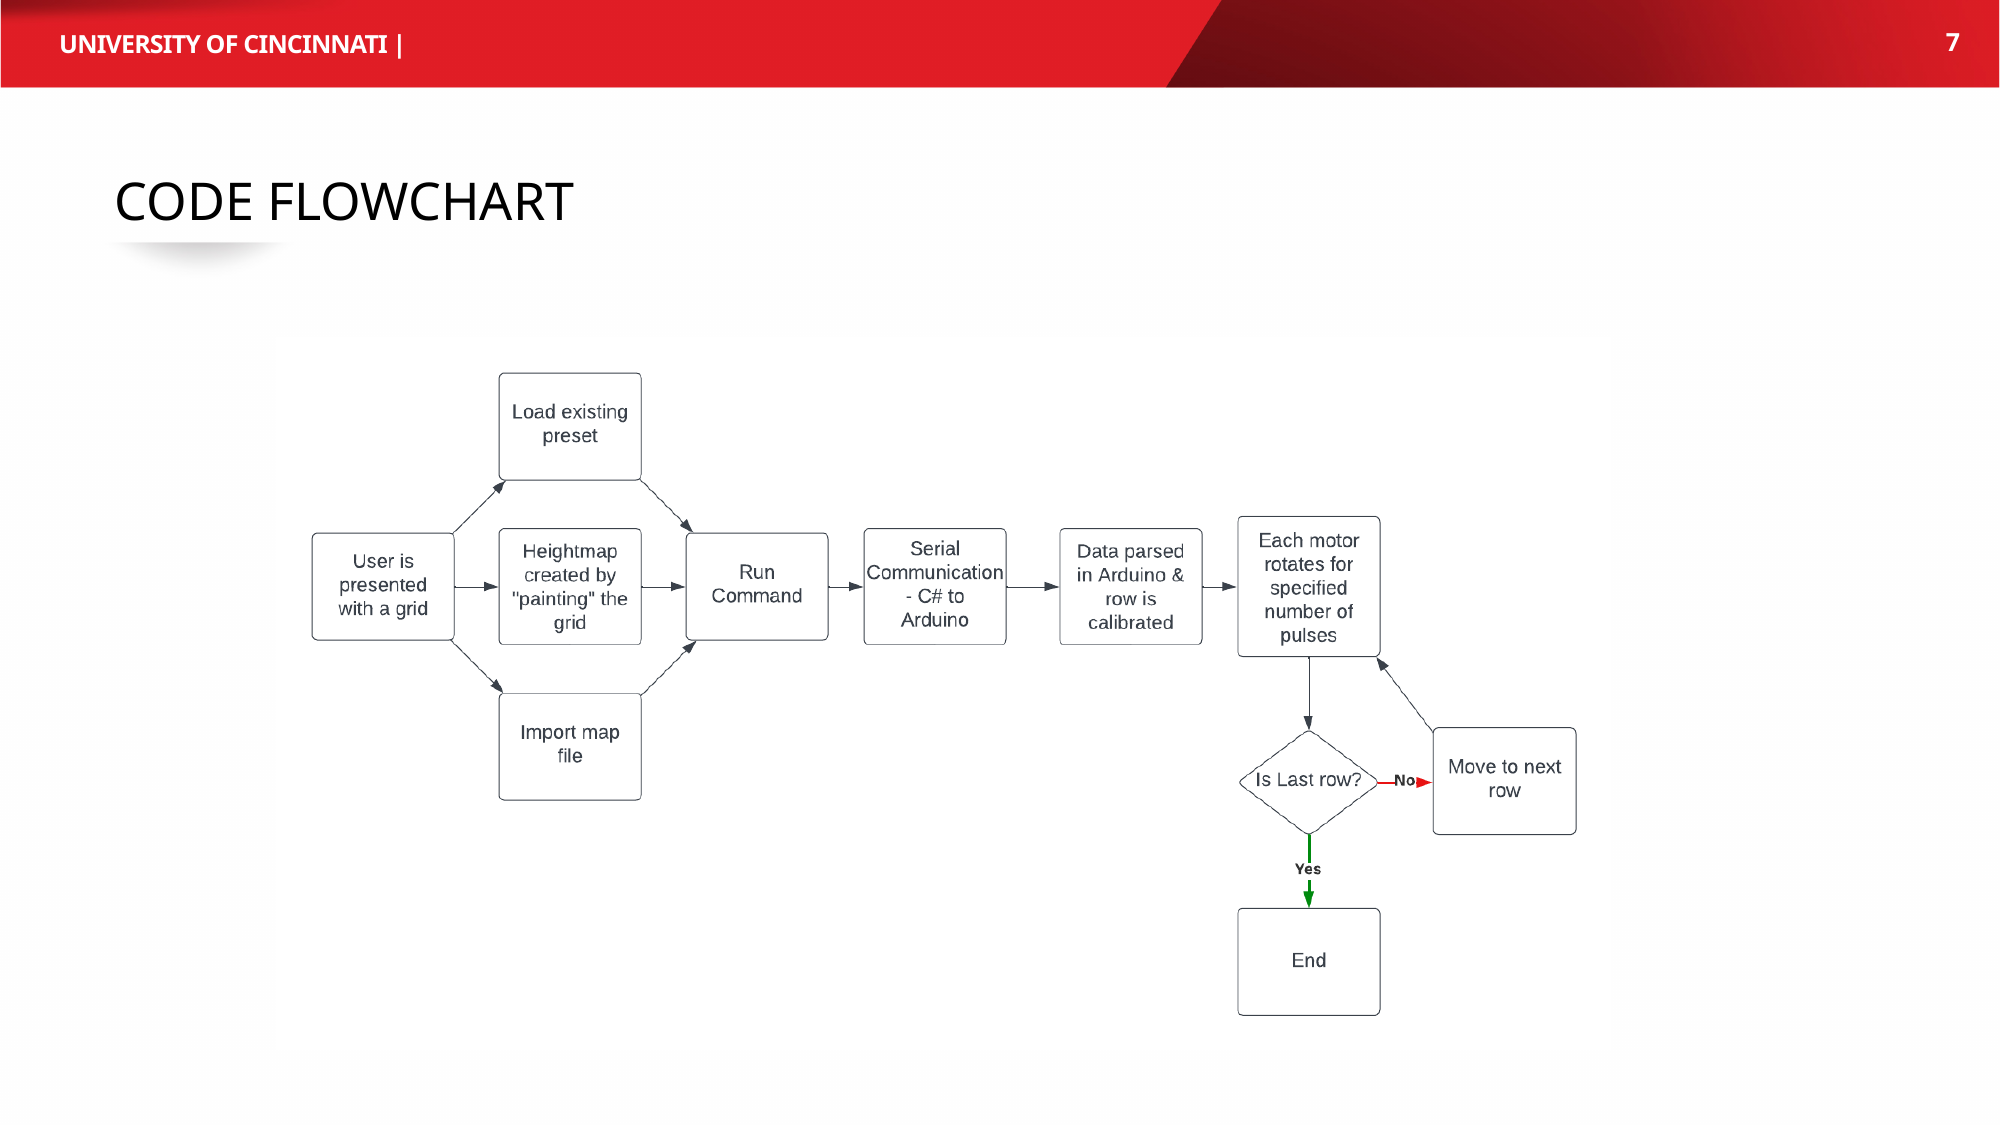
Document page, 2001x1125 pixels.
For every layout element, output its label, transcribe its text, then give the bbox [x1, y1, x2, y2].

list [276, 337, 1611, 1050]
title Code Flowchart [99, 125, 1900, 275]
slide_number 7 [1899, 0, 1975, 88]
picture [0, 0, 2000, 1125]
